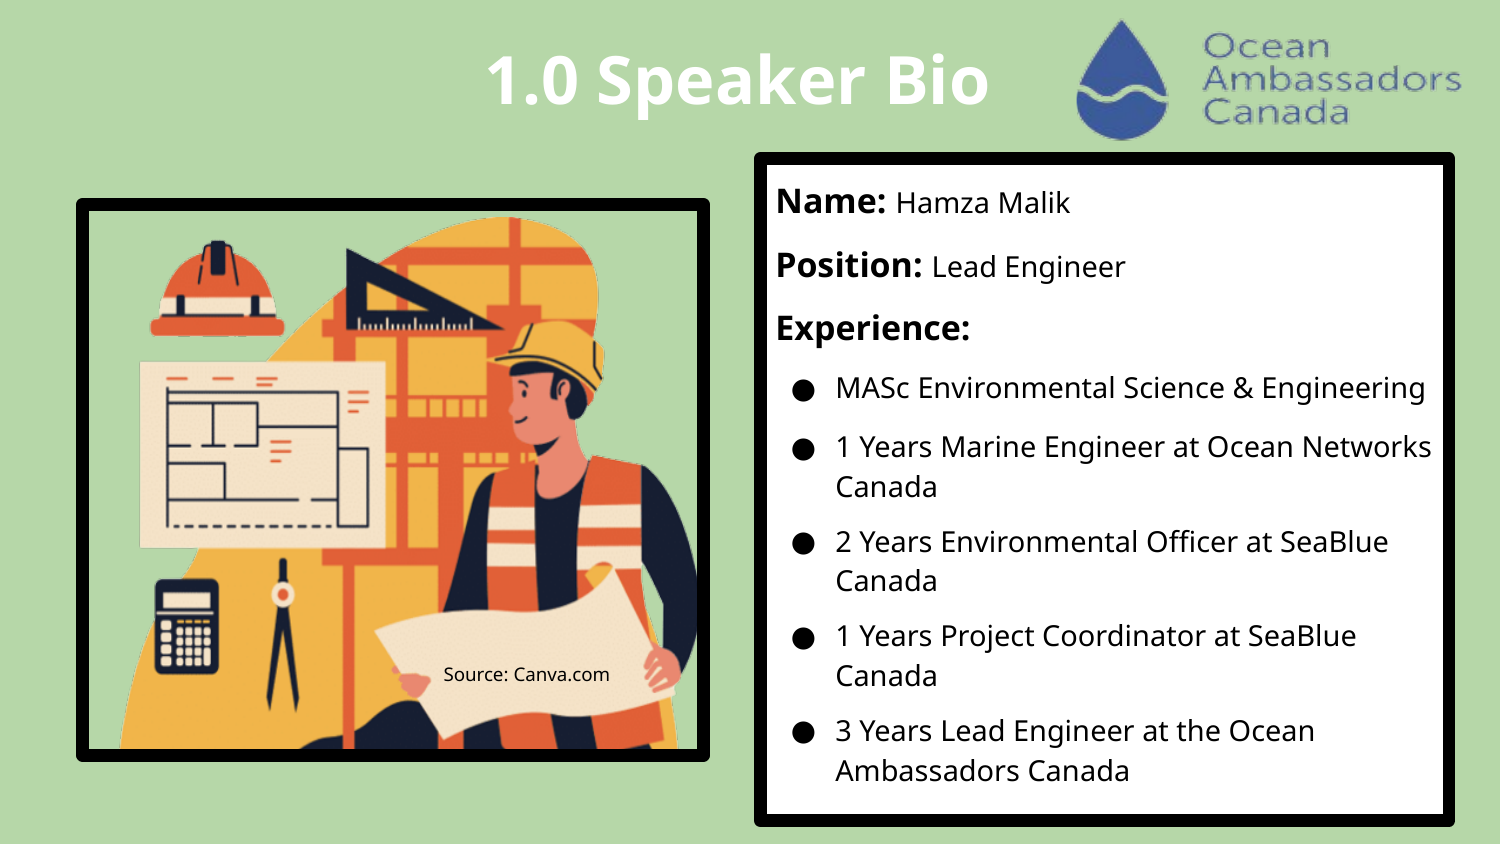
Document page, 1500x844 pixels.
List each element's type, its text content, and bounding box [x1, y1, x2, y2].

title 1.0 Speaker Bio [38, 23, 1071, 117]
picture [1076, 12, 1462, 143]
picture [88, 210, 698, 750]
list Name: Hamza Malik Position: Lead Engineer Experience: MASc Environmental Science & Engineering 1 Years Marine Engineer at Ocean Networks Canada 2 Years Environmental Officer at SeaBlue Canada 1 Years Project Coordinator at SeaBlue Canada 3 Years Lead Engineer at the Ocean Ambassadors Canada [760, 158, 1449, 821]
